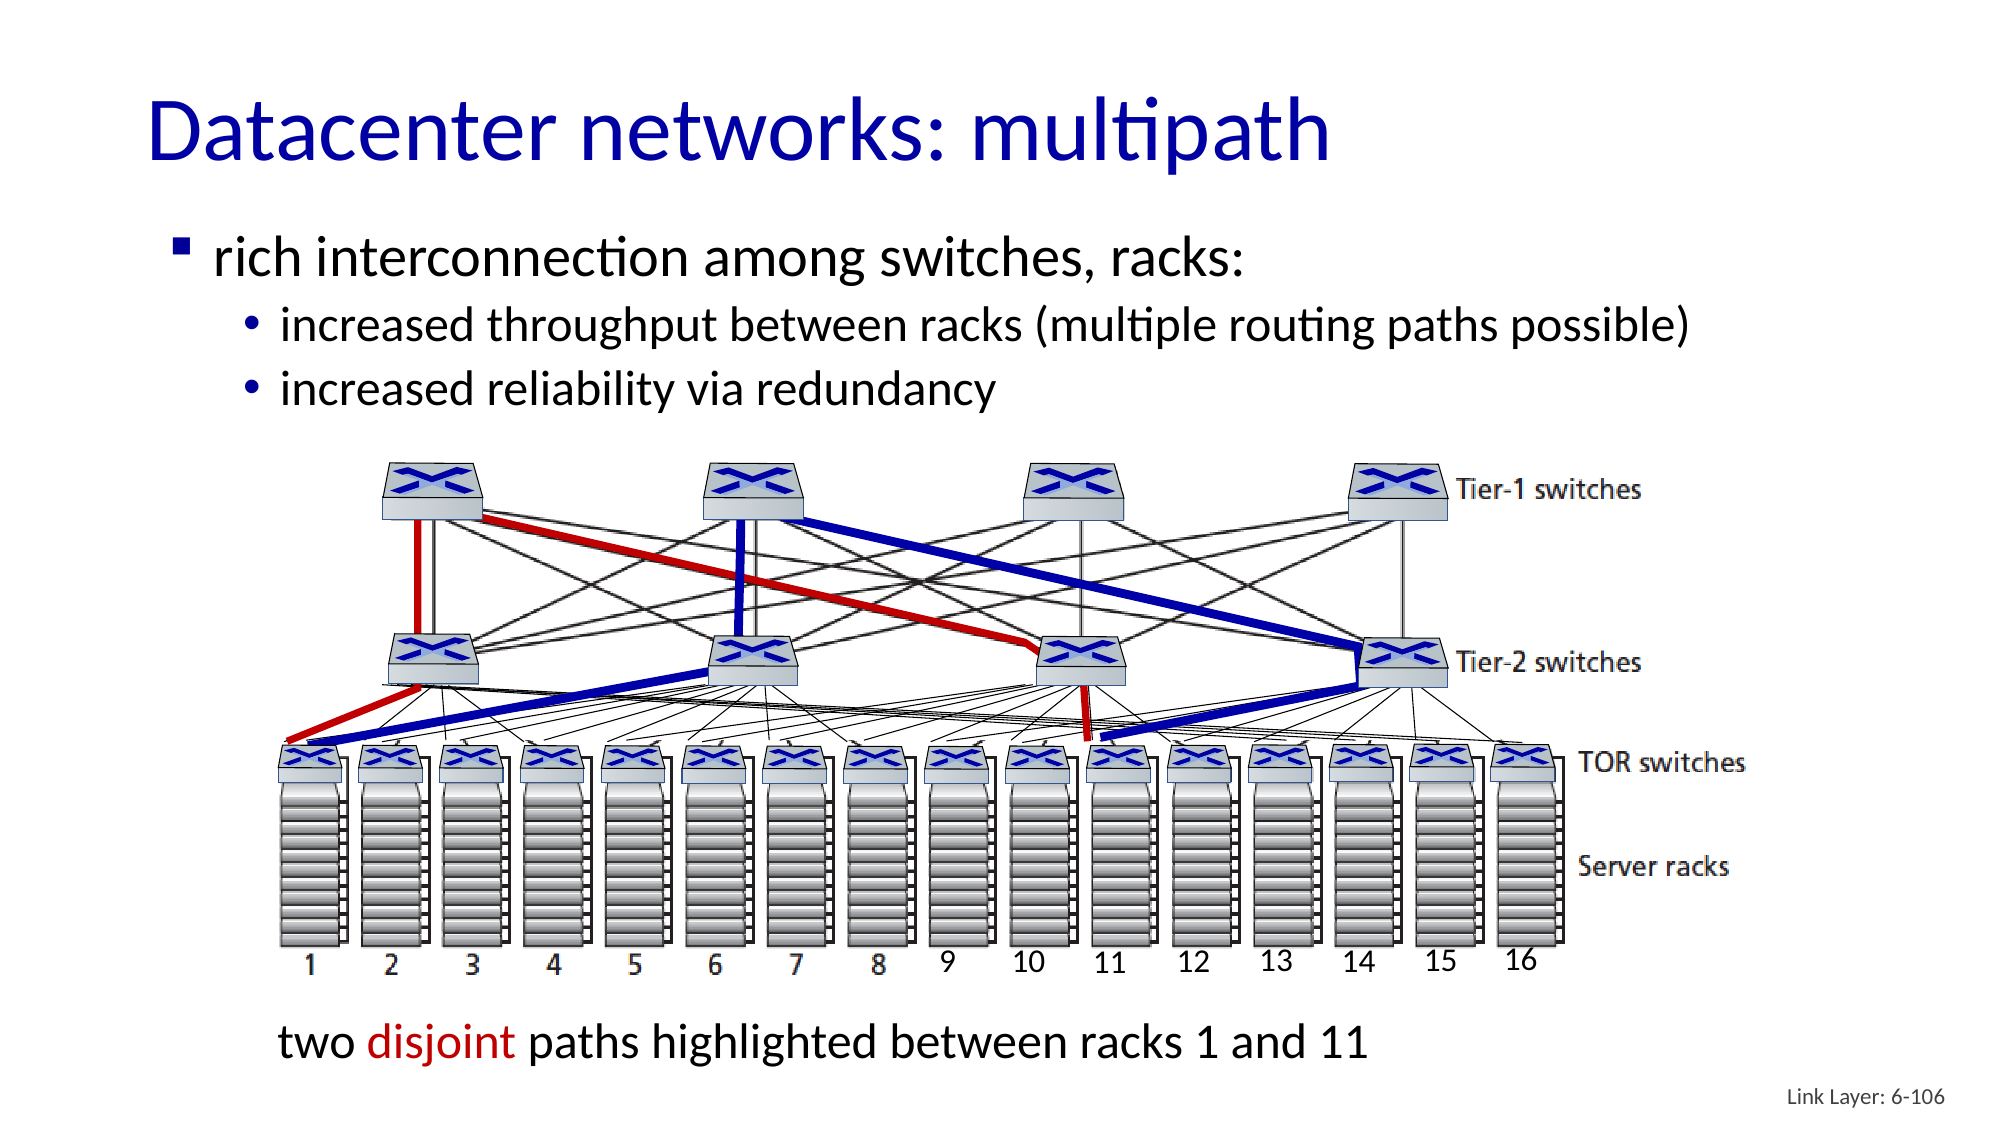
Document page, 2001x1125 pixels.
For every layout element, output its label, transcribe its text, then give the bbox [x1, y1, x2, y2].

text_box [1409, 744, 1474, 782]
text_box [388, 633, 479, 684]
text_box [1329, 744, 1393, 782]
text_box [222, 390, 1798, 1077]
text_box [762, 746, 827, 784]
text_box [681, 745, 746, 784]
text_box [358, 745, 423, 783]
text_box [601, 745, 665, 784]
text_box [439, 745, 504, 783]
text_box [708, 635, 799, 686]
title Datacenter networks: multipath [131, 57, 1857, 205]
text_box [1005, 746, 1070, 784]
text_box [703, 463, 804, 520]
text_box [277, 745, 342, 783]
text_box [1023, 463, 1124, 521]
slide_number Link Layer: 6-106 [1510, 1065, 1961, 1125]
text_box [1036, 636, 1127, 686]
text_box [843, 746, 908, 784]
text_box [520, 745, 585, 783]
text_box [1490, 744, 1555, 782]
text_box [924, 746, 989, 784]
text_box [1358, 637, 1449, 688]
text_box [382, 462, 483, 520]
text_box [1248, 744, 1313, 783]
text_box rich interconnection among switches, racks: increased throughput between racks (multiple routing paths possible) increased reliability via redundancy [153, 211, 2000, 507]
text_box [1348, 463, 1449, 521]
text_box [1086, 745, 1151, 783]
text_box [1167, 745, 1232, 783]
